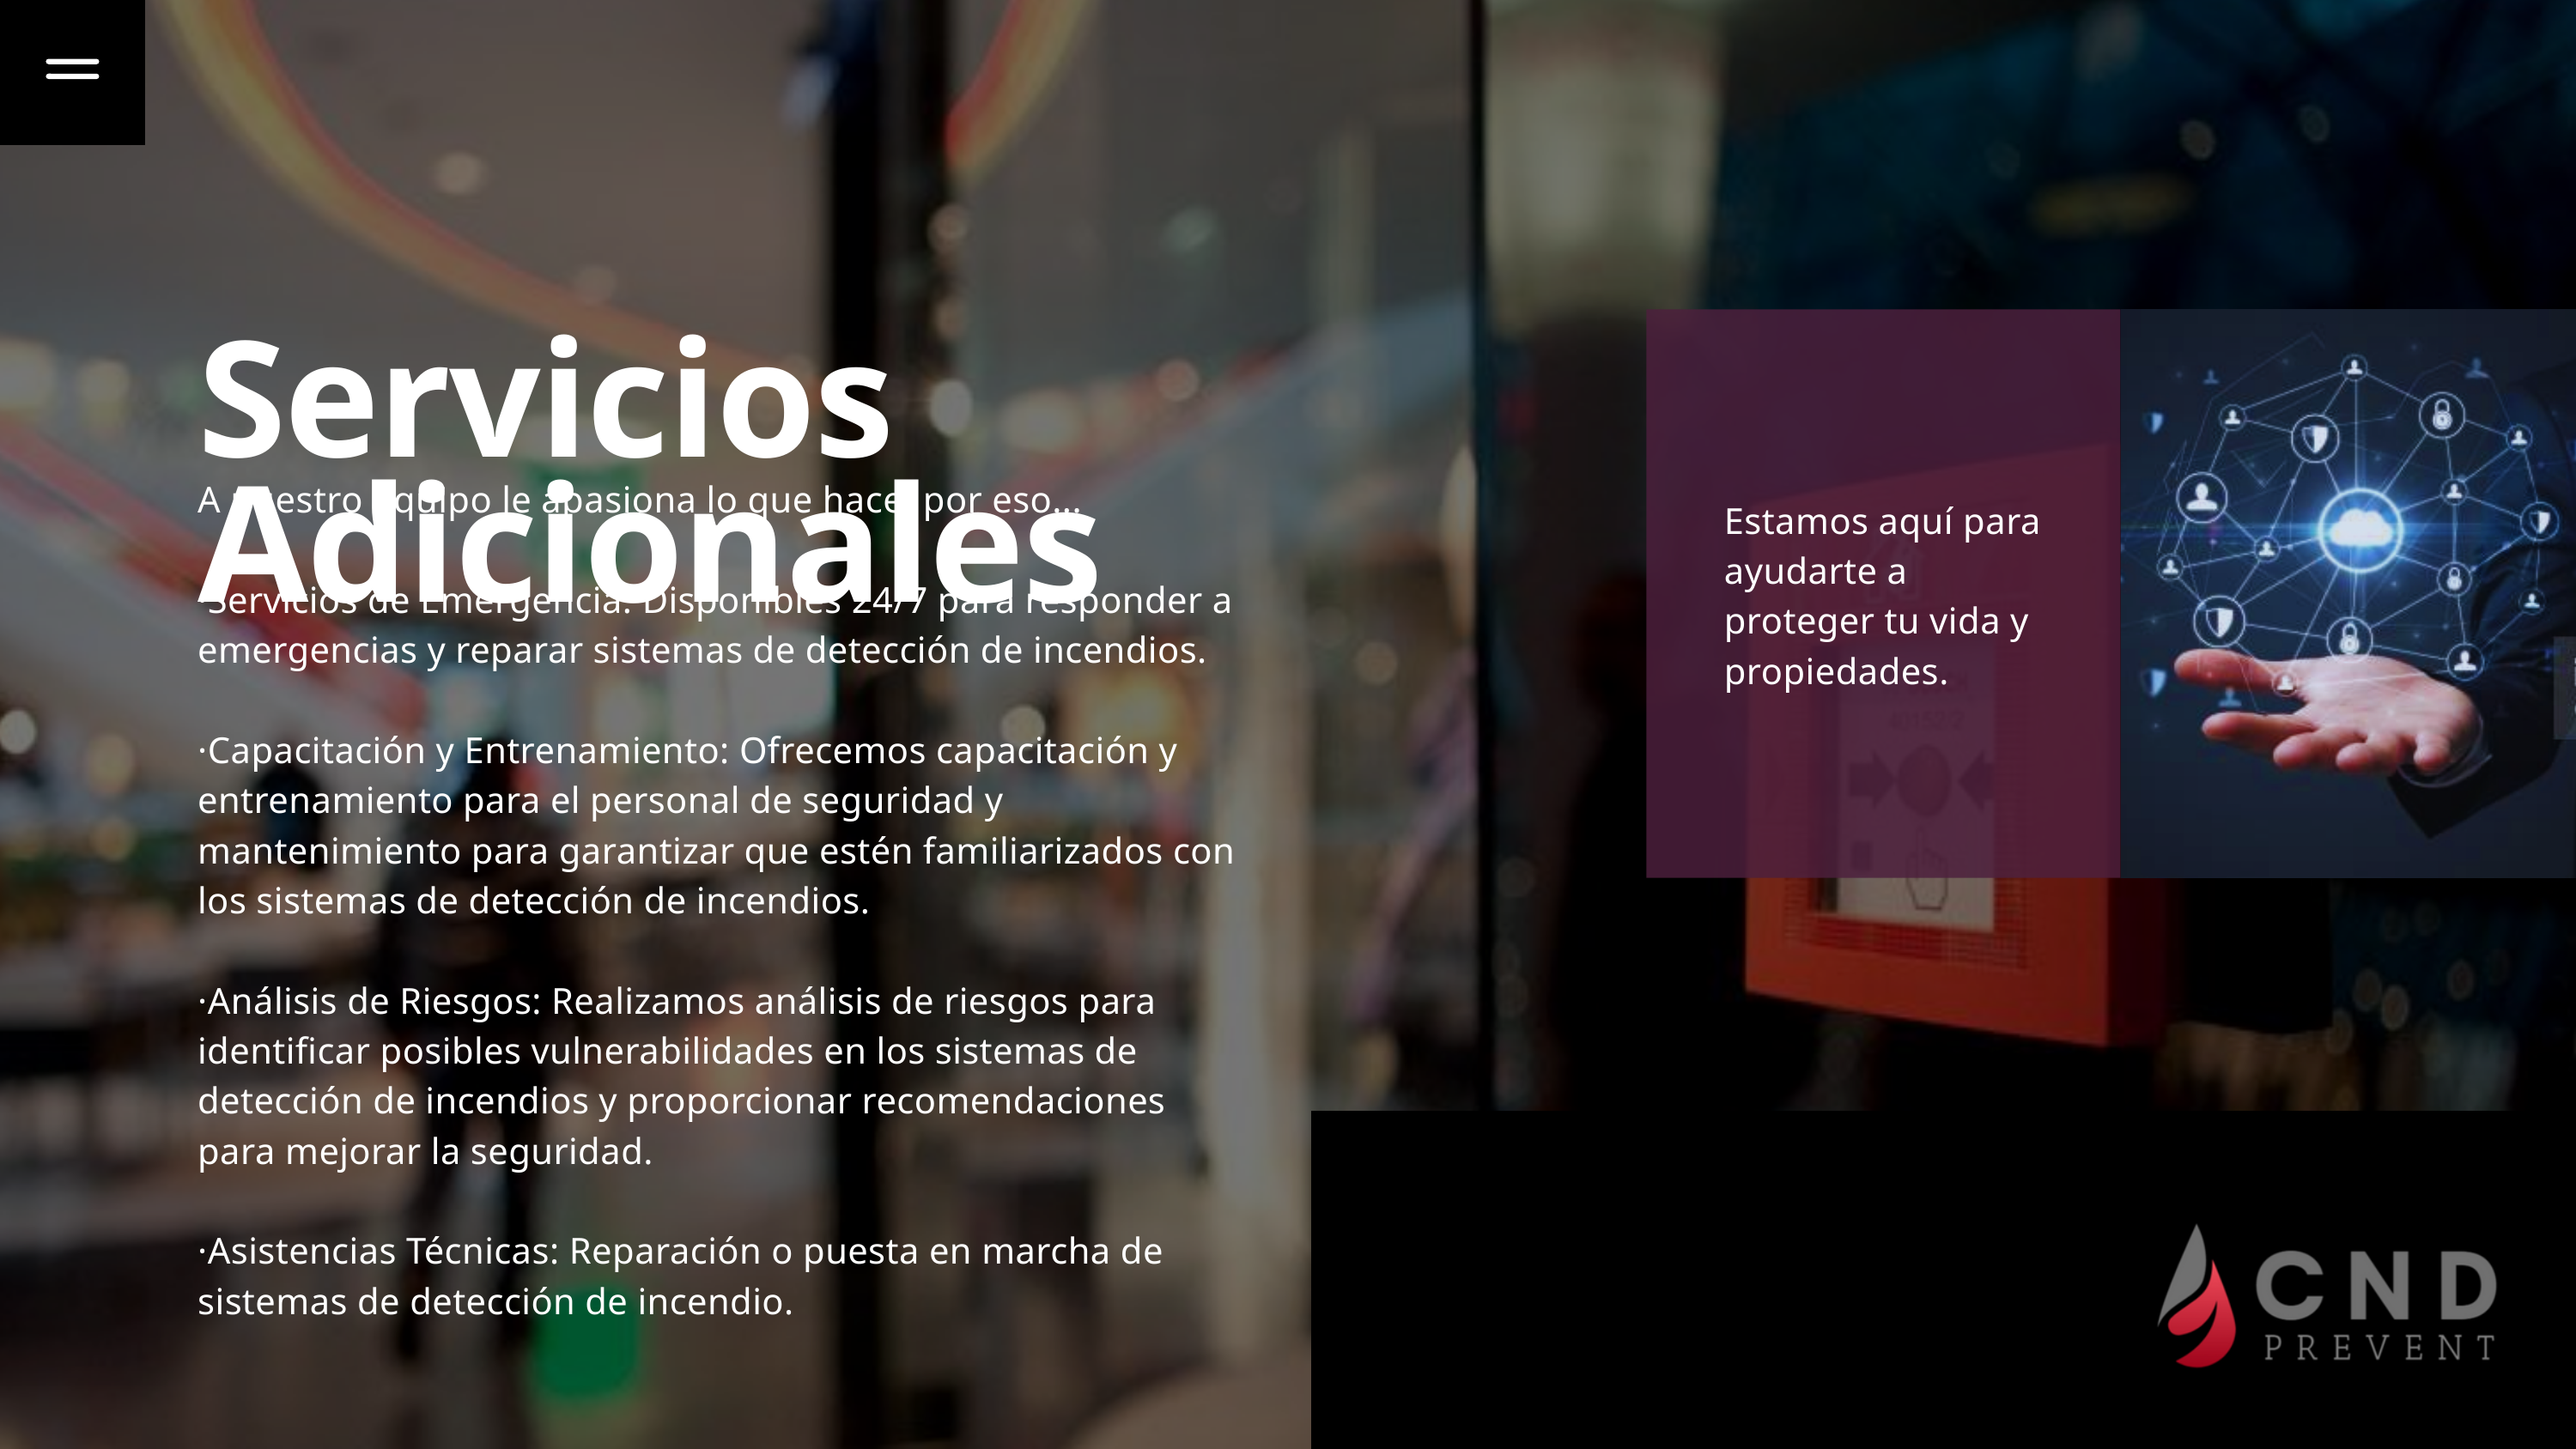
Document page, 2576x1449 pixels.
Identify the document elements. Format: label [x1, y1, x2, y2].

text_box [48, 61, 97, 81]
text_box [0, 0, 145, 145]
text_box [2122, 309, 2576, 878]
text_box [1646, 309, 2121, 878]
text_box [0, 0, 2576, 1449]
text_box [1311, 1110, 2576, 1449]
